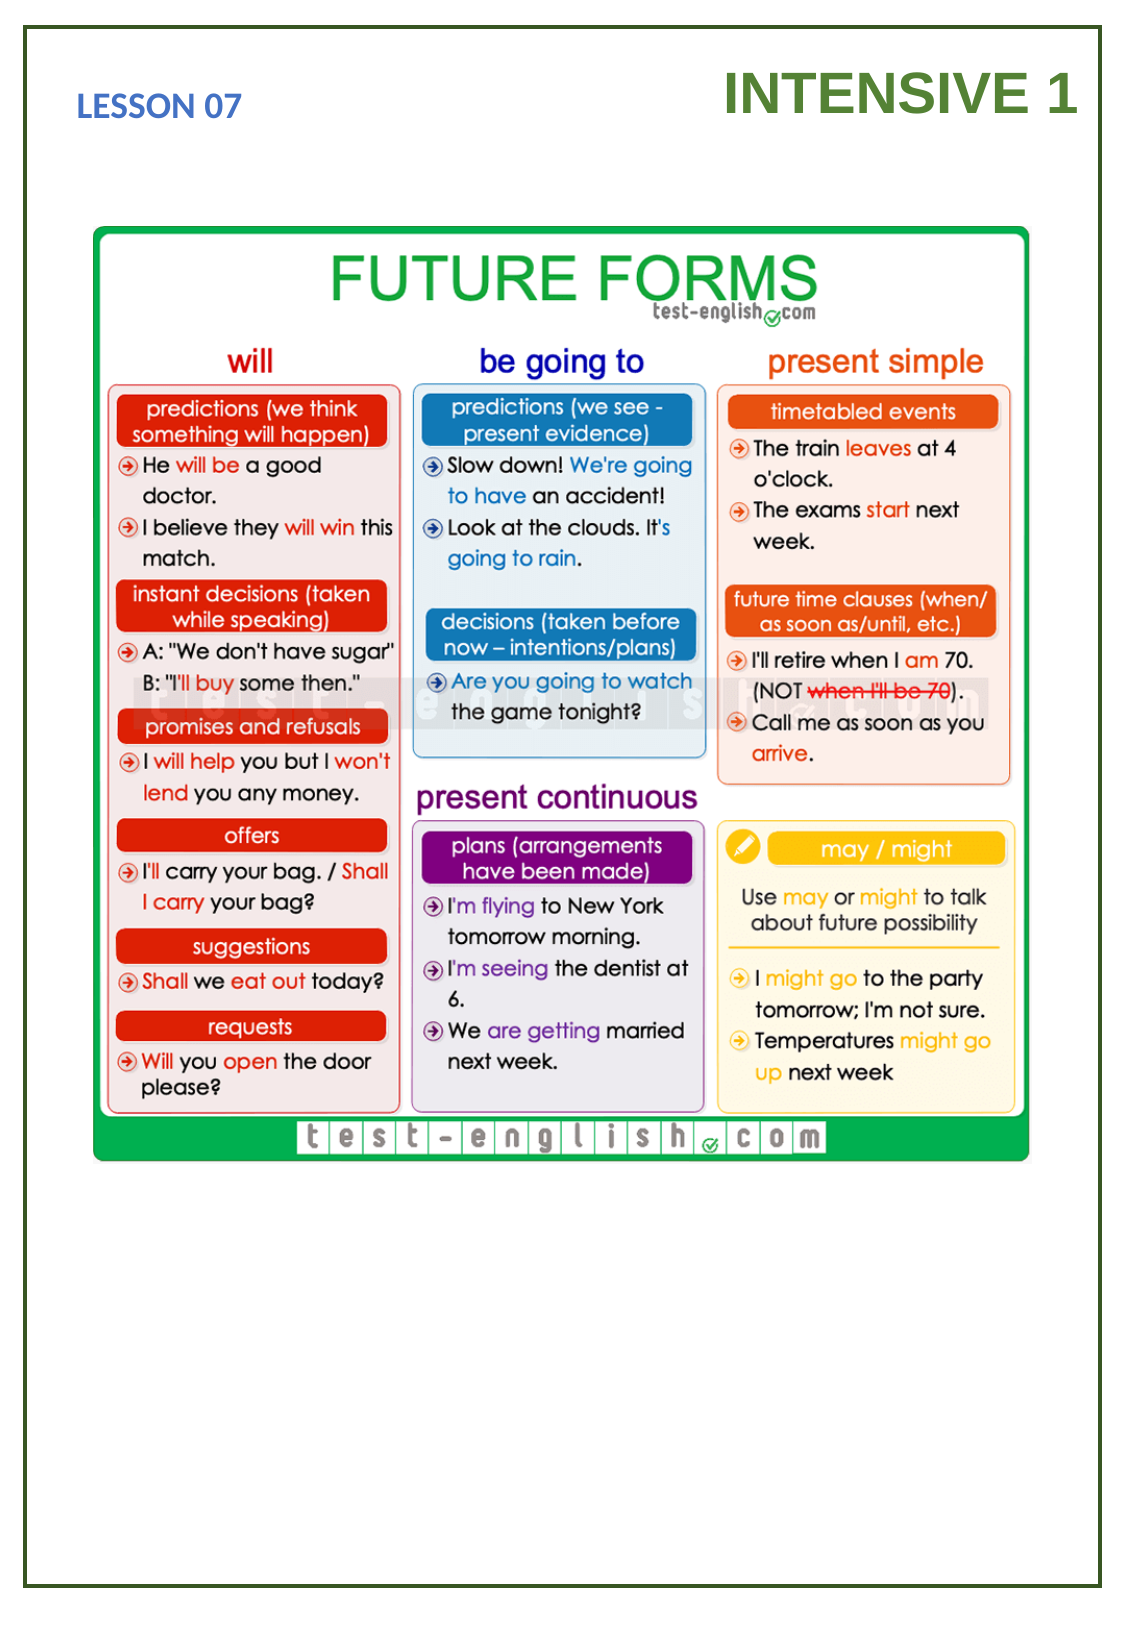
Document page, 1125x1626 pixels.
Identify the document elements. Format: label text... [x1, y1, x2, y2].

picture [92, 226, 1033, 1165]
text_box INTENSIVE 1 [708, 47, 1094, 133]
text_box [23, 25, 1102, 1588]
